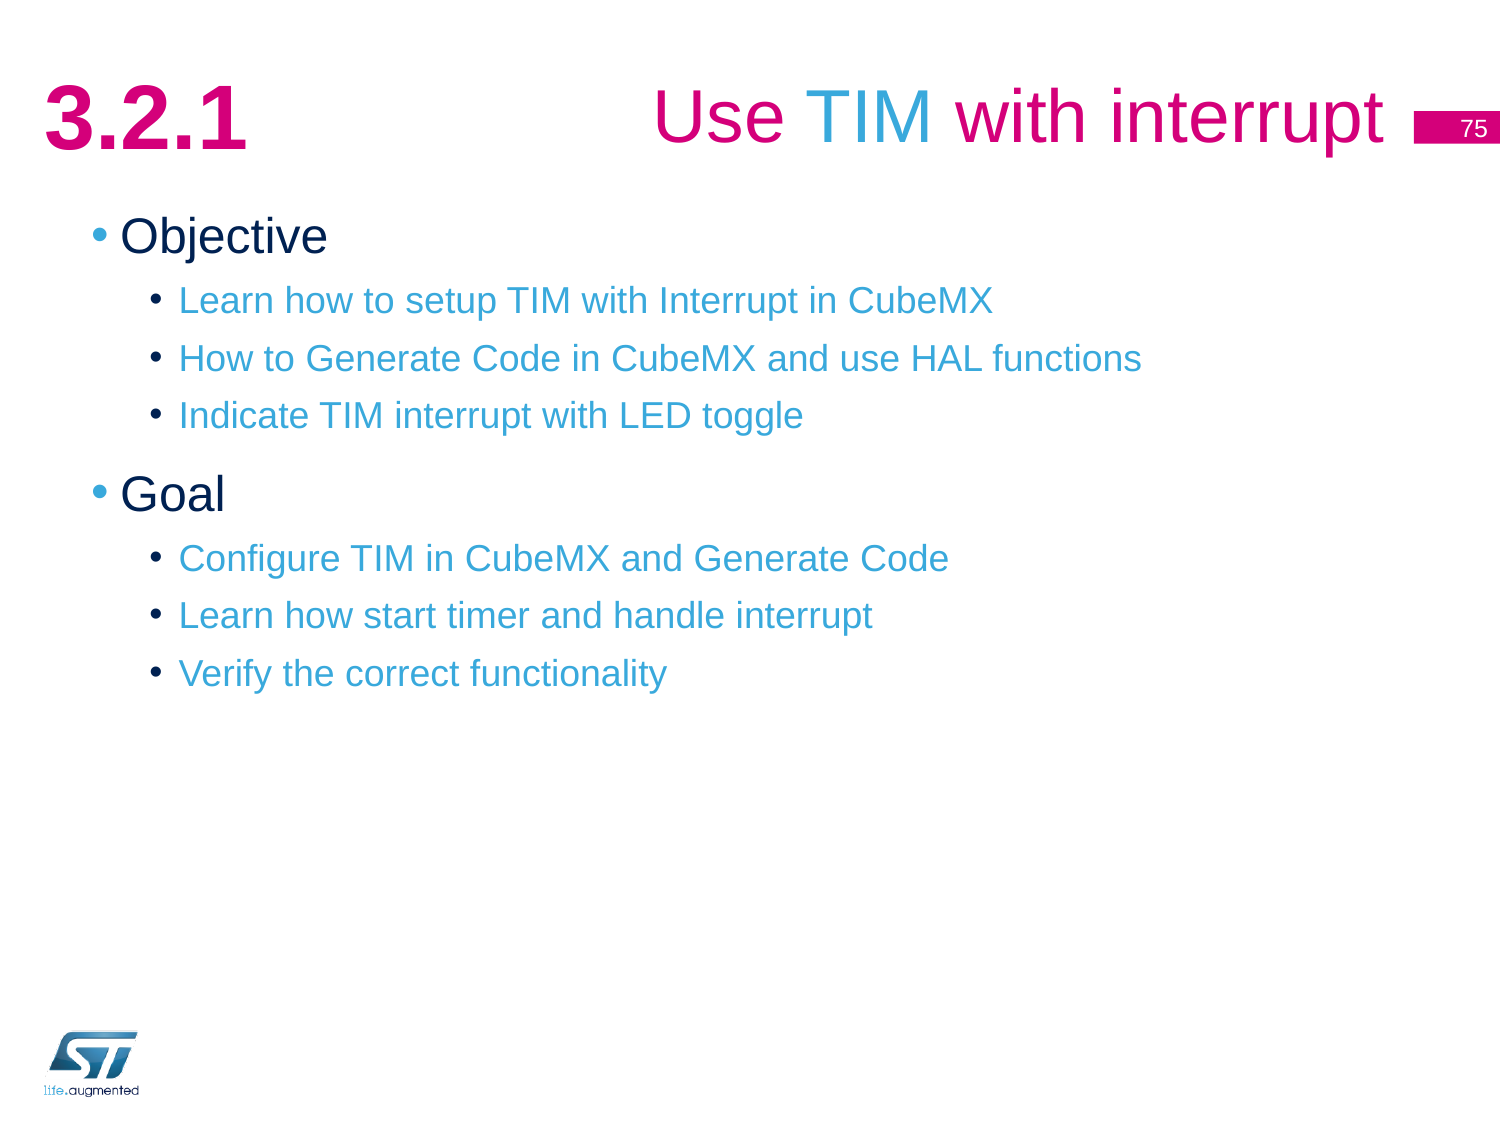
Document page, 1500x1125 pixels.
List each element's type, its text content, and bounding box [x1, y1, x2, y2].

title Use TIM with interrupt [74, 18, 1400, 196]
list Objective Learn how to setup TIM with Interrupt in CubeMX How to Generate Code in CubeMX and use HAL functions Indicate TIM interrupt with LED toggle Goal Configure TIM in CubeMX and Generate Code Learn how start timer and handle interrupt Verify the correct functionality [75, 196, 1427, 707]
slide_number 75 [1413, 111, 1500, 144]
text_box 3.2.1 [29, 19, 313, 207]
picture [36, 1022, 147, 1103]
